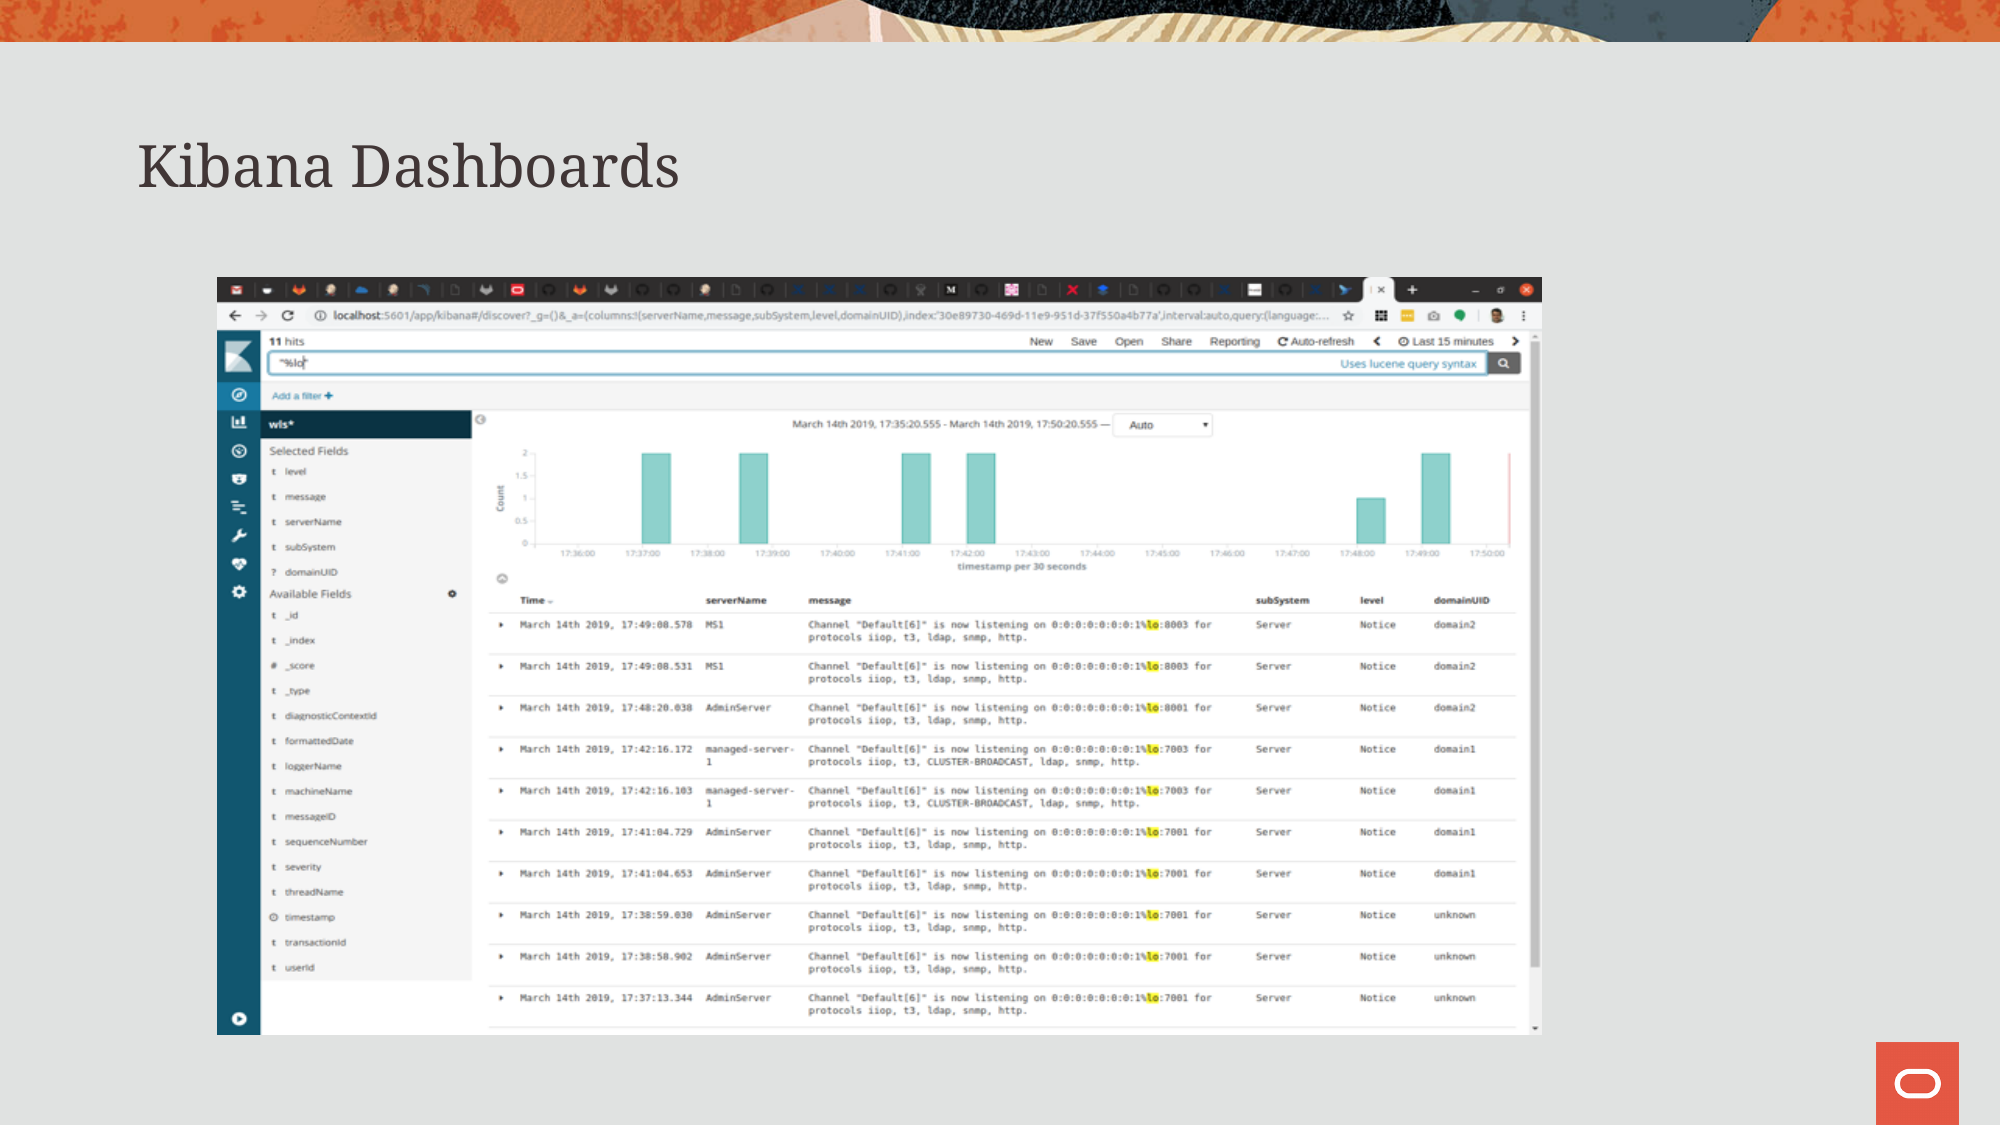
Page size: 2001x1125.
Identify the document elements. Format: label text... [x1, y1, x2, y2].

picture [1876, 1042, 1959, 1125]
title Kibana Dashboards [137, 59, 1863, 278]
picture [0, 0, 2000, 42]
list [217, 277, 1542, 1035]
